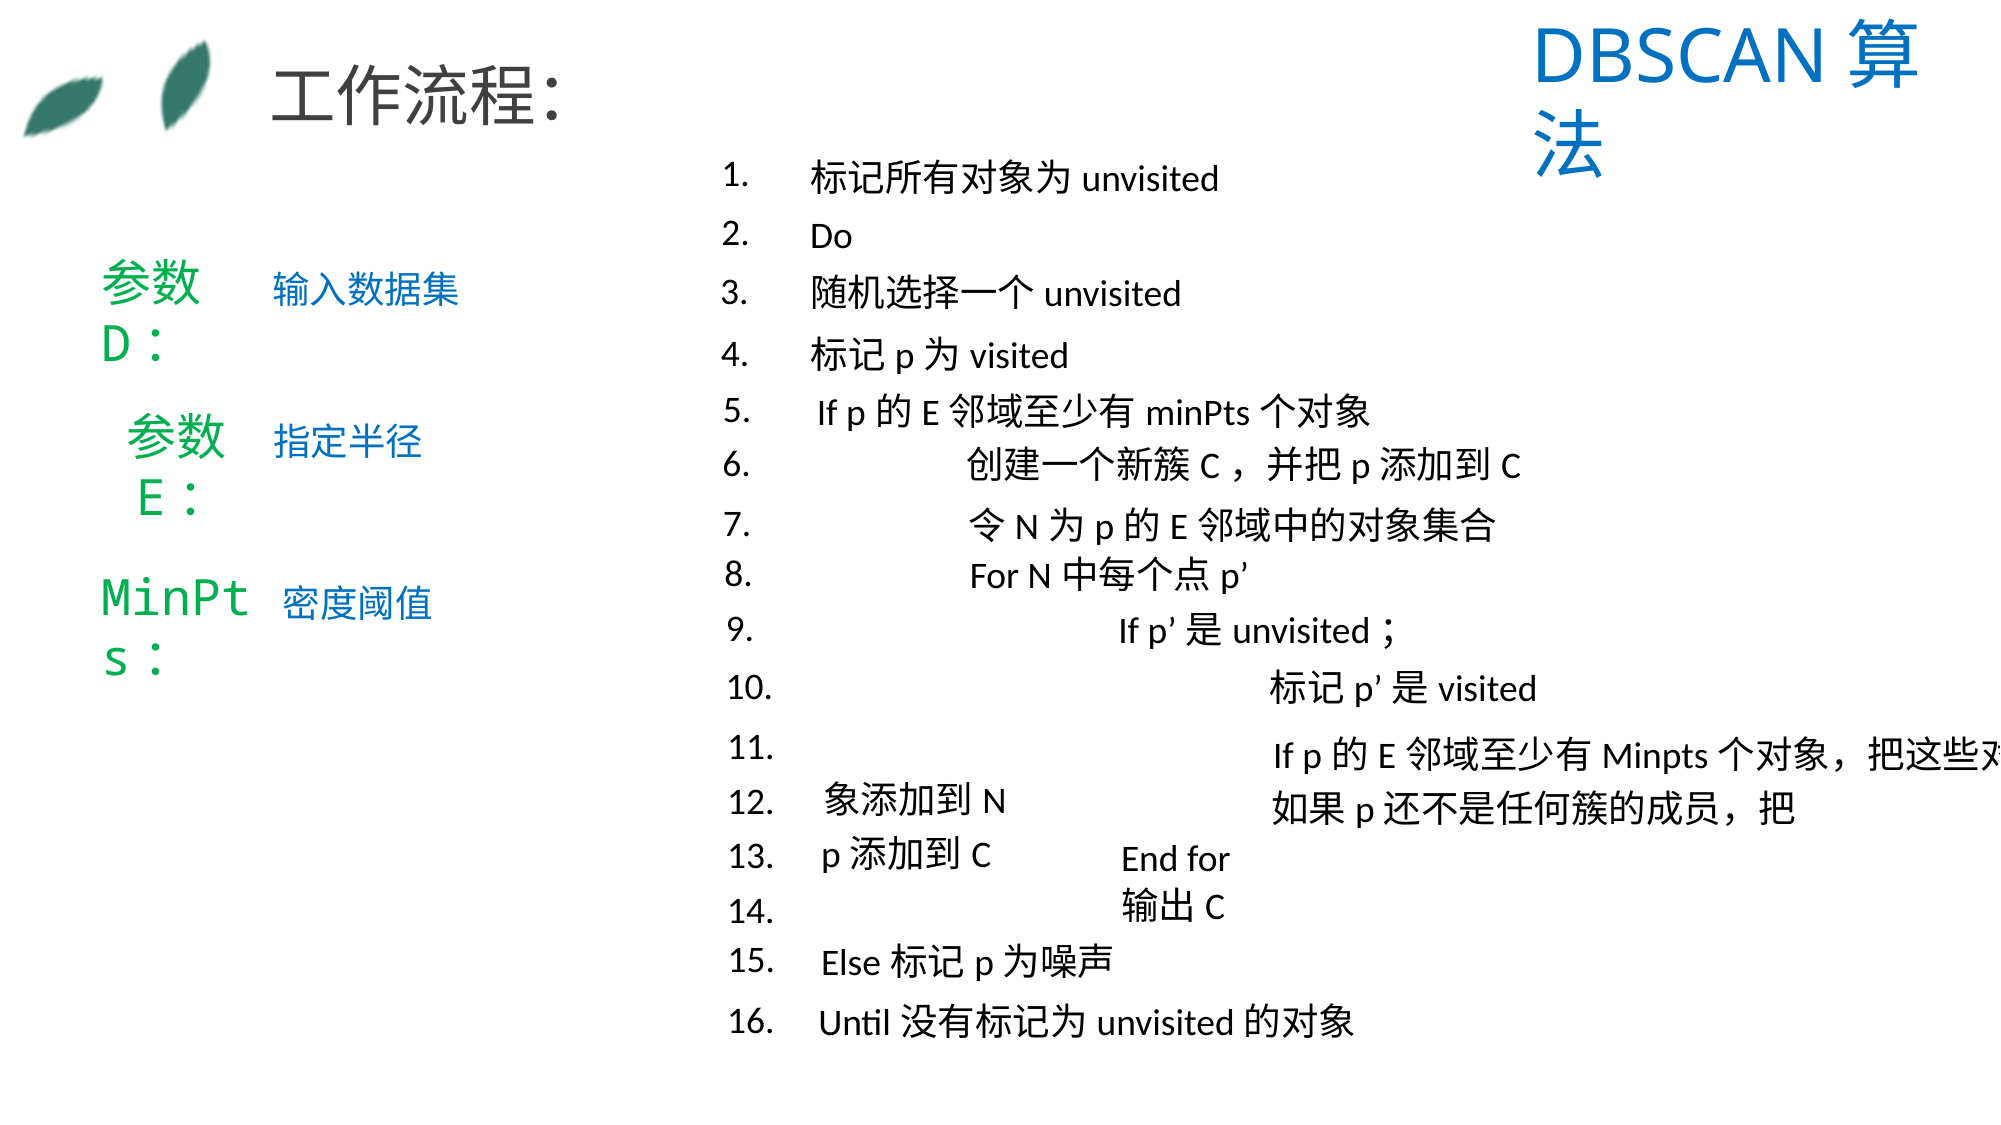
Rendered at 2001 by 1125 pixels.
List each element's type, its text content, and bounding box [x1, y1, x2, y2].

picture [0, 0, 280, 177]
text_box 3. [705, 259, 795, 320]
text_box 标记所有对象为unvisited [795, 146, 1334, 203]
text_box 9. [710, 596, 804, 654]
text_box 4. [706, 321, 965, 382]
text_box If p的E邻域至少有Minpts个对象，把这些对象添加到N [808, 723, 2000, 828]
text_box 14. [712, 879, 806, 928]
text_box 10. [710, 654, 804, 714]
text_box 创建一个新簇C，并把p添加到C [801, 433, 1624, 494]
text_box 6. [707, 431, 801, 492]
text_box MinPts： [86, 558, 280, 694]
text_box For N中每个点p’ [804, 544, 1627, 604]
text_box 15. [712, 928, 806, 988]
text_box 11. [712, 714, 971, 769]
text_box Until没有标记为unvisited的对象 [803, 990, 1626, 1051]
text_box 标记p’是visited [804, 656, 1627, 717]
text_box 1. [706, 142, 966, 200]
text_box If p’是unvisited； [803, 598, 1626, 659]
text_box 7. [708, 492, 803, 552]
text_box 输入数据集 [257, 258, 480, 319]
text_box 输出C [806, 874, 1629, 930]
text_box 16. [712, 988, 806, 1049]
text_box 8. [709, 552, 804, 602]
text_box 工作流程： [280, 46, 589, 141]
text_box 13. [712, 830, 806, 879]
text_box 5. [708, 382, 802, 438]
text_box If p的E邻域至少有minPts个对象 [802, 380, 1624, 440]
text_box 指定半径 [258, 410, 481, 471]
text_box 12. [712, 769, 808, 830]
text_box DBSCAN算法 [1516, 0, 2000, 195]
text_box 随机选择一个unvisited [795, 261, 1618, 322]
text_box 密度阈值 [268, 572, 505, 633]
text_box 令N为p的E邻域中的对象集合 [803, 494, 1626, 555]
text_box 标记p为visited [796, 323, 1618, 384]
text_box Do [795, 203, 1571, 263]
text_box 参数E： [99, 397, 267, 533]
text_box 如果p还不是任何簇的成员，把p添加到C [806, 777, 1817, 883]
text_box Else标记p为噪声 [806, 930, 1629, 990]
text_box 2. [706, 200, 795, 261]
text_box 参数D： [86, 243, 280, 379]
